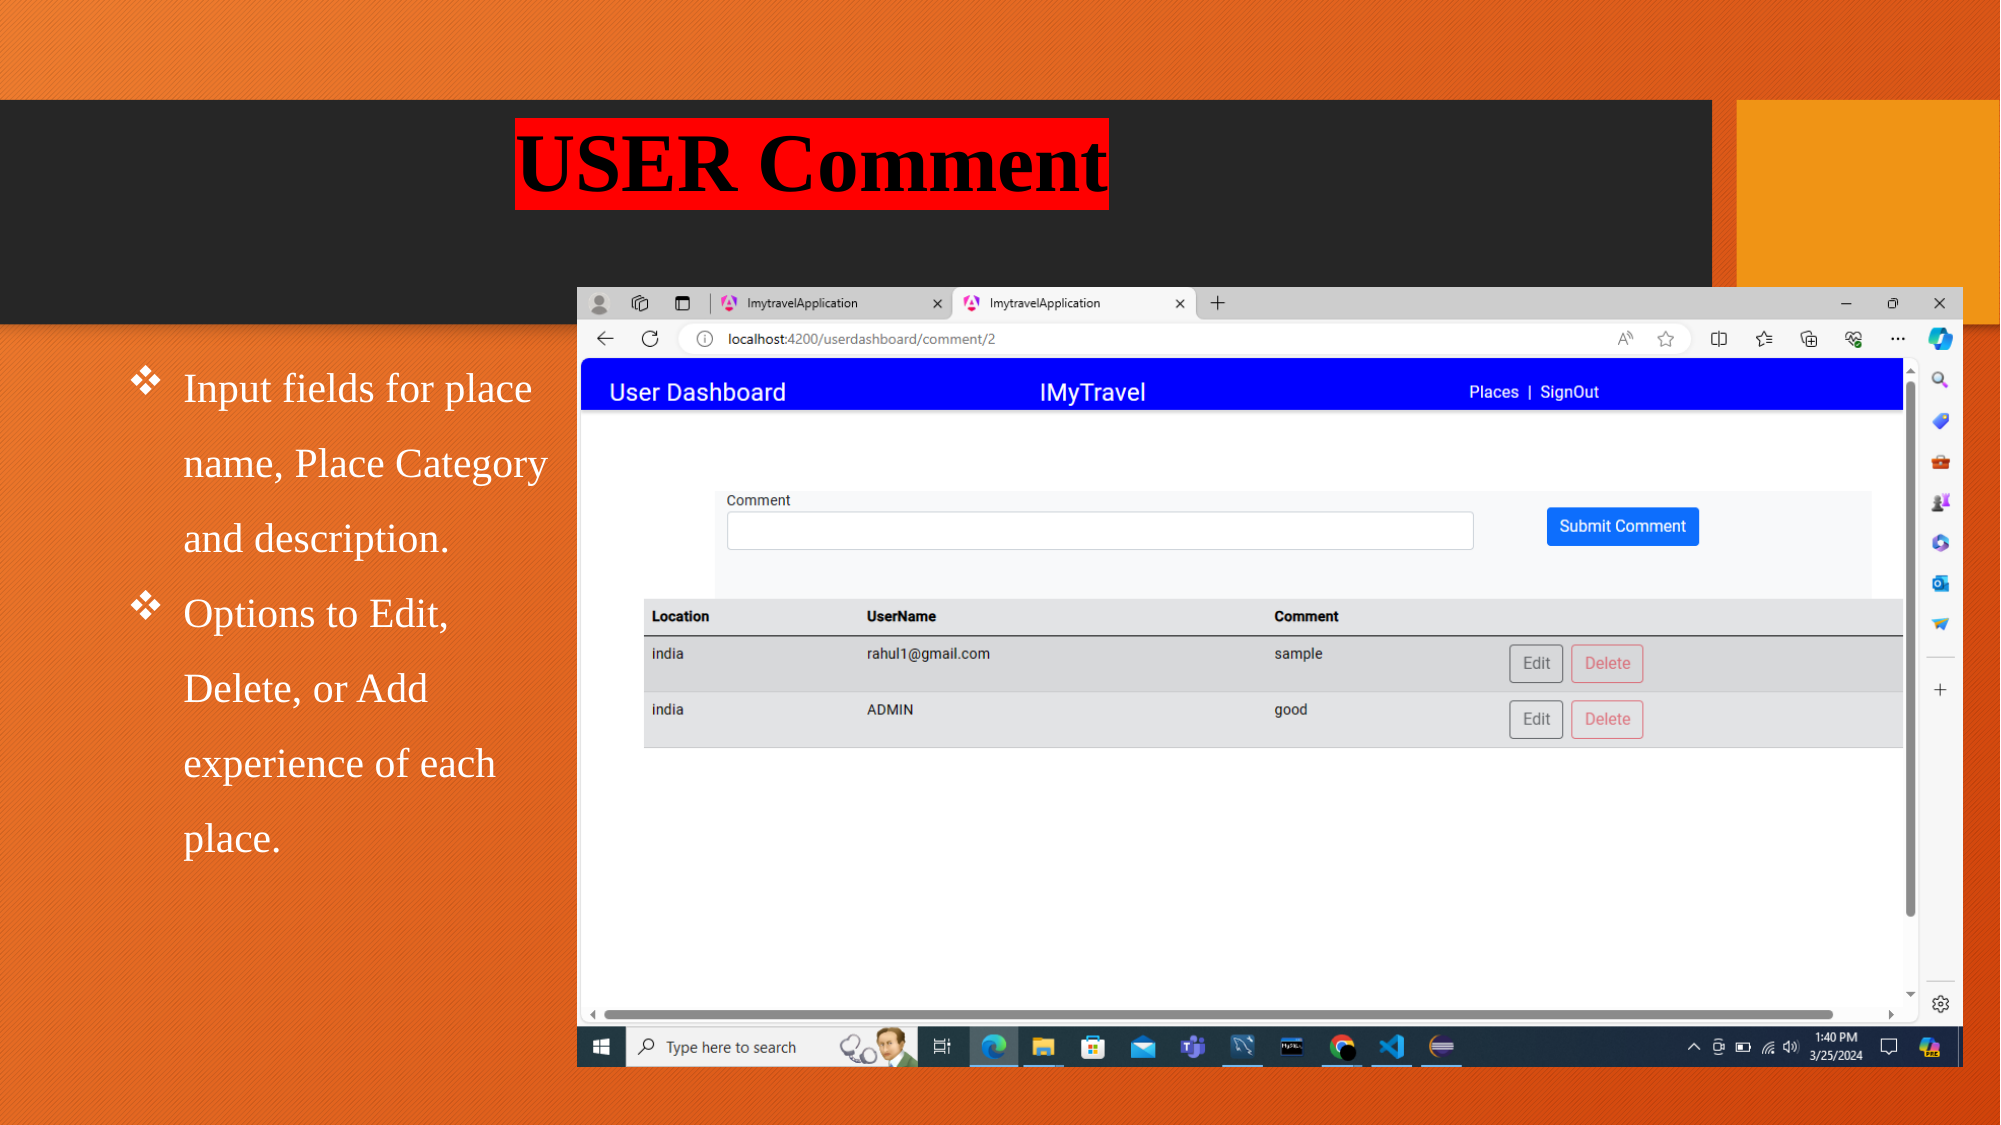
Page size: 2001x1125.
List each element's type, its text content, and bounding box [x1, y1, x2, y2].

list USER Comment [112, 112, 1513, 268]
picture [0, 287, 2000, 1067]
text_box Input fields for place name, Place Category and description. Options to Edit, Delete, or Add experience of each place. [112, 328, 576, 868]
